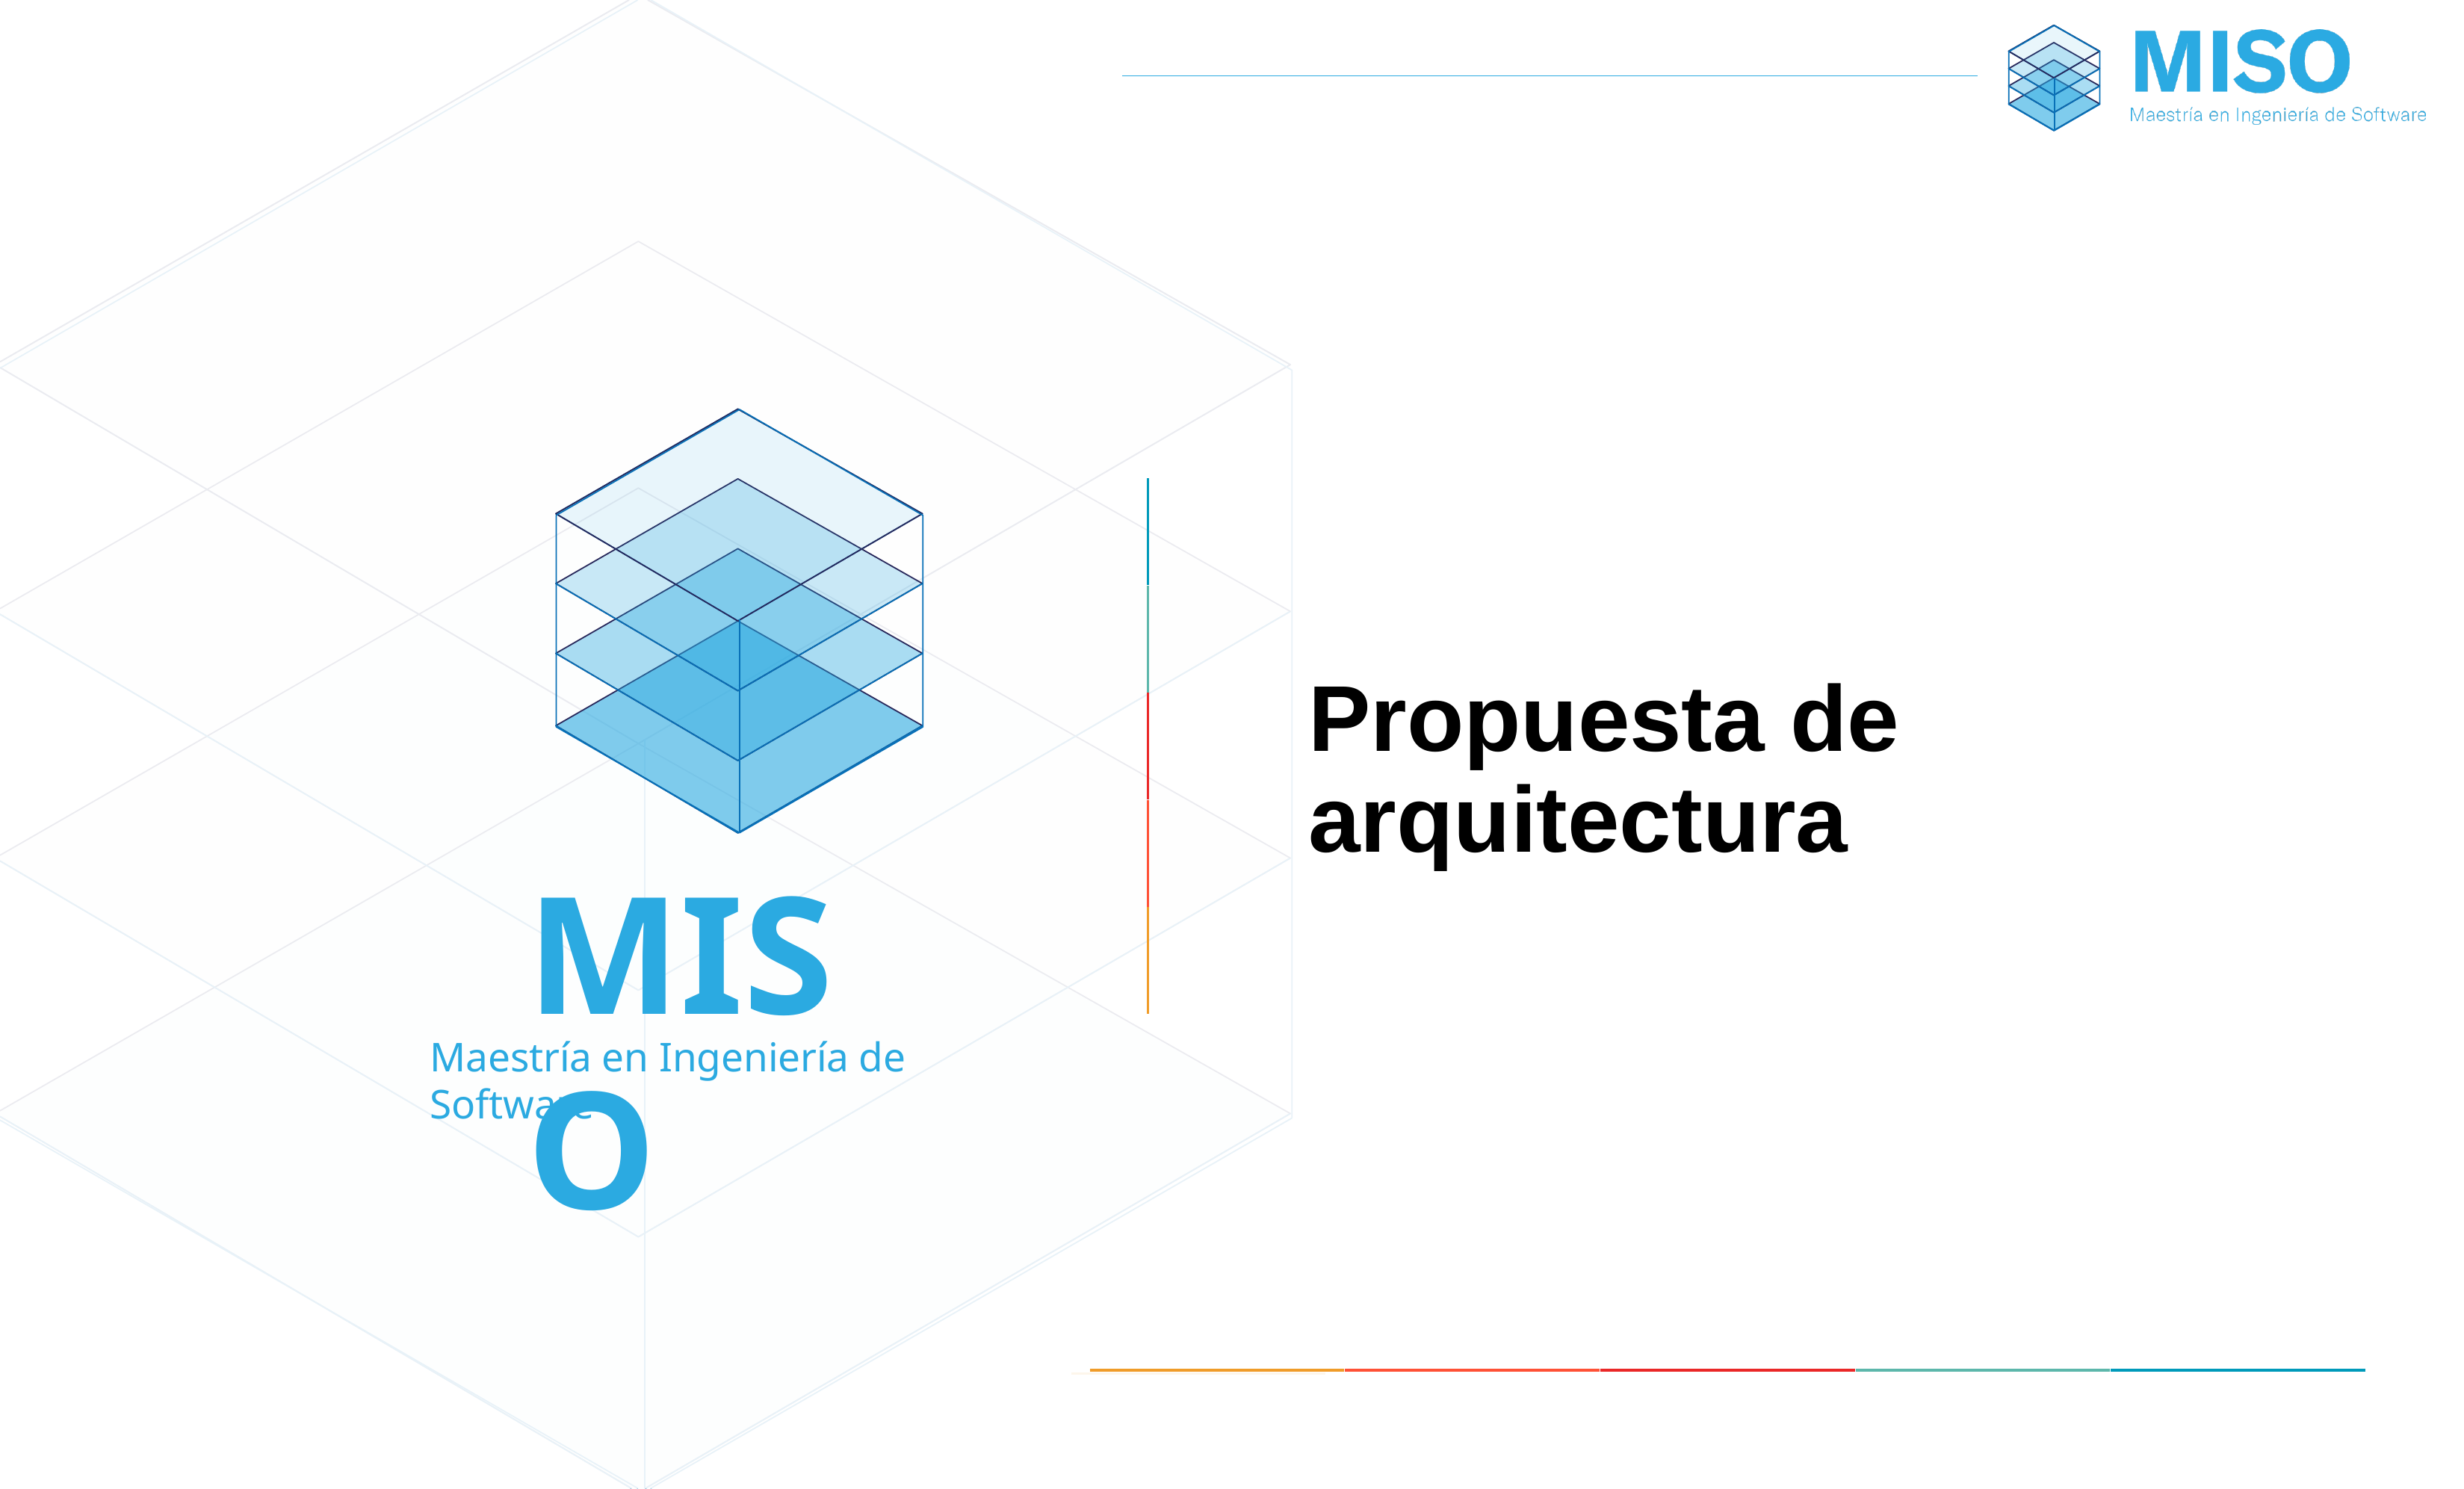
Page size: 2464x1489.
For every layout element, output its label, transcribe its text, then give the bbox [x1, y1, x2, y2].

picture [2131, 29, 2426, 125]
text_box Propuesta de arquitectura [1297, 359, 2427, 878]
